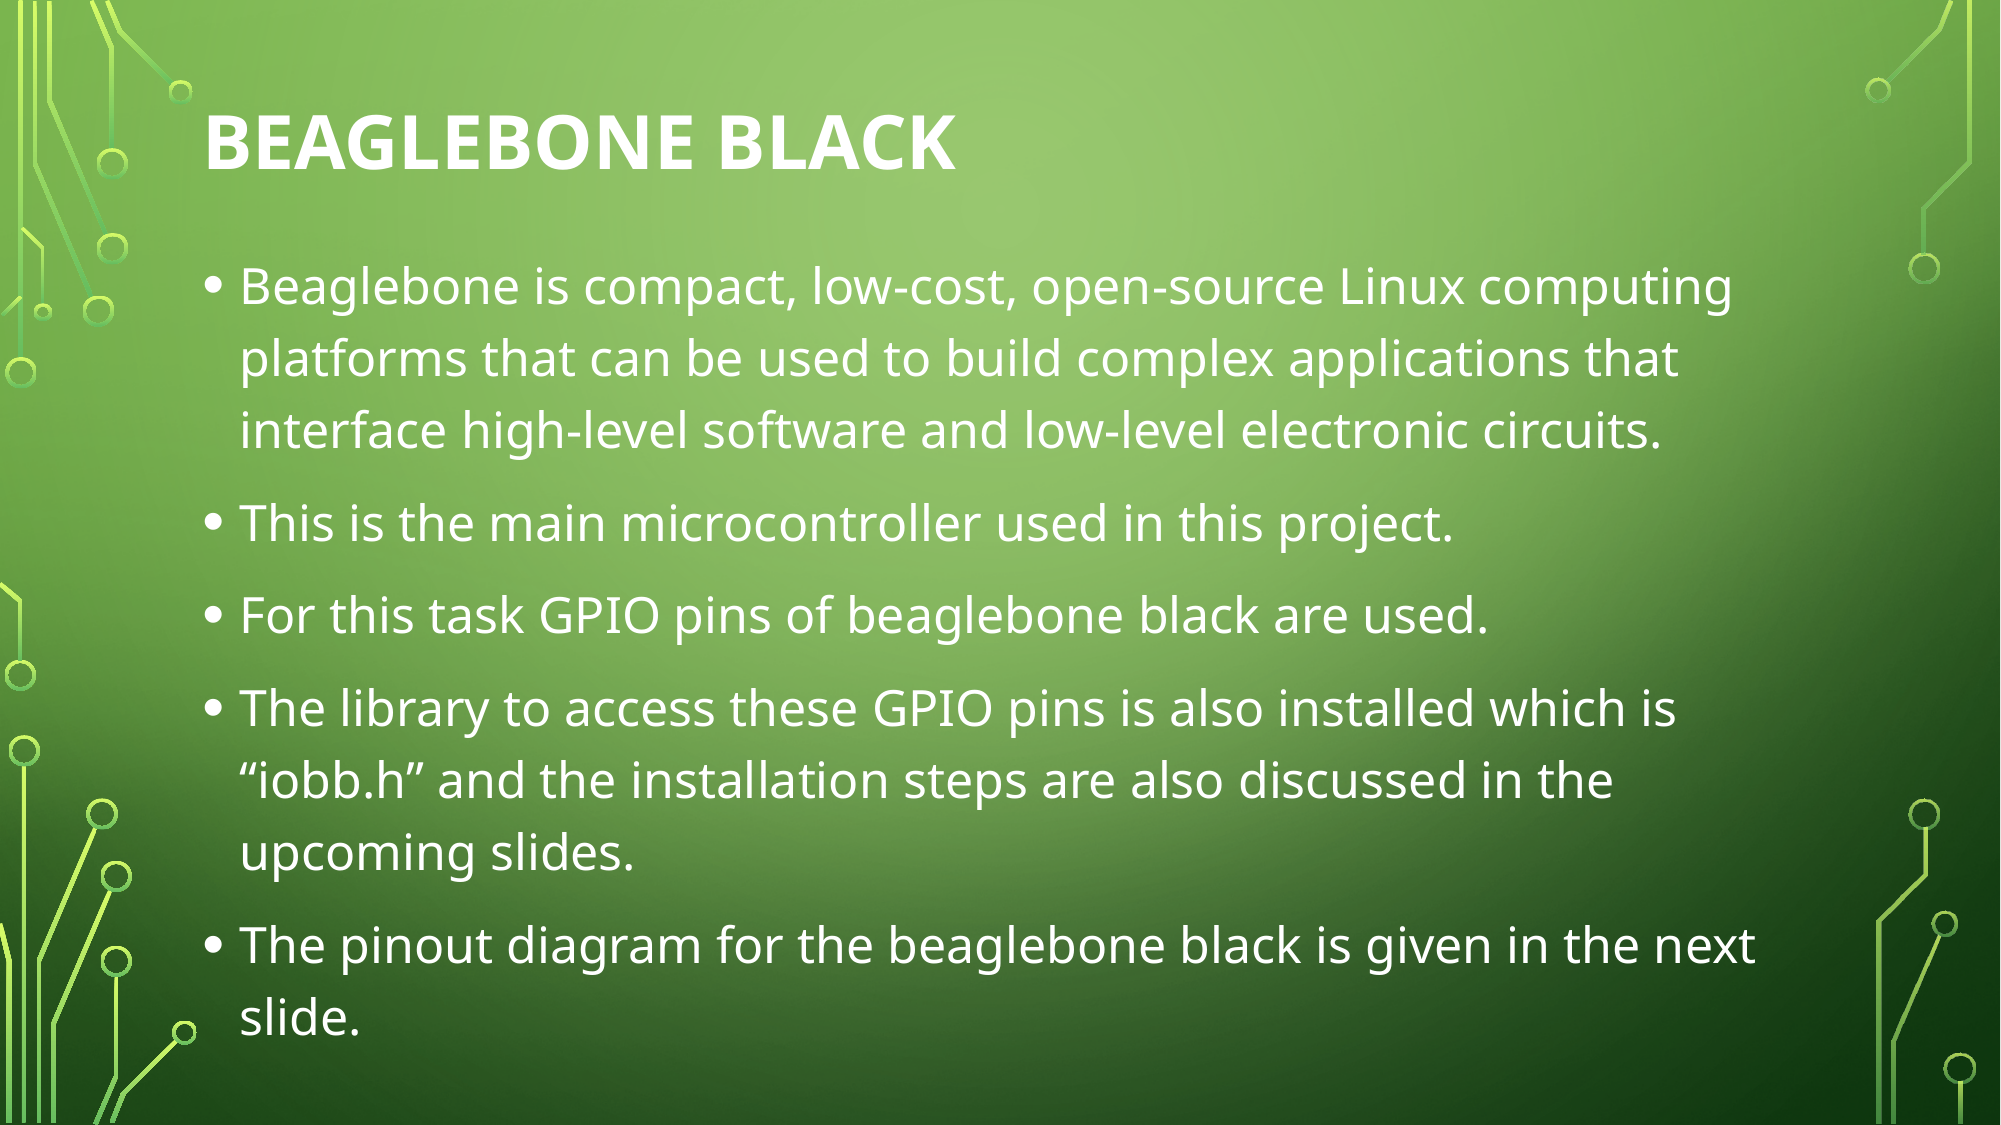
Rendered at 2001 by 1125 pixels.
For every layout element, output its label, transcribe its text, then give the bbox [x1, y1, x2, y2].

list Beaglebone is compact, low-cost, open-source Linux computing platforms that can be used to build complex applications that interface high-level software and low-level electronic circuits. This is the main microcontroller used in this project. For this task GPIO pins of beaglebone black are used. The library to access these GPIO pins is also installed which is “iobb.h” and the installation steps are also discussed in the upcoming slides. The pinout diagram for the beaglebone black is given in the next slide. [187, 234, 1813, 1057]
title Beaglebone black [187, 34, 1813, 234]
